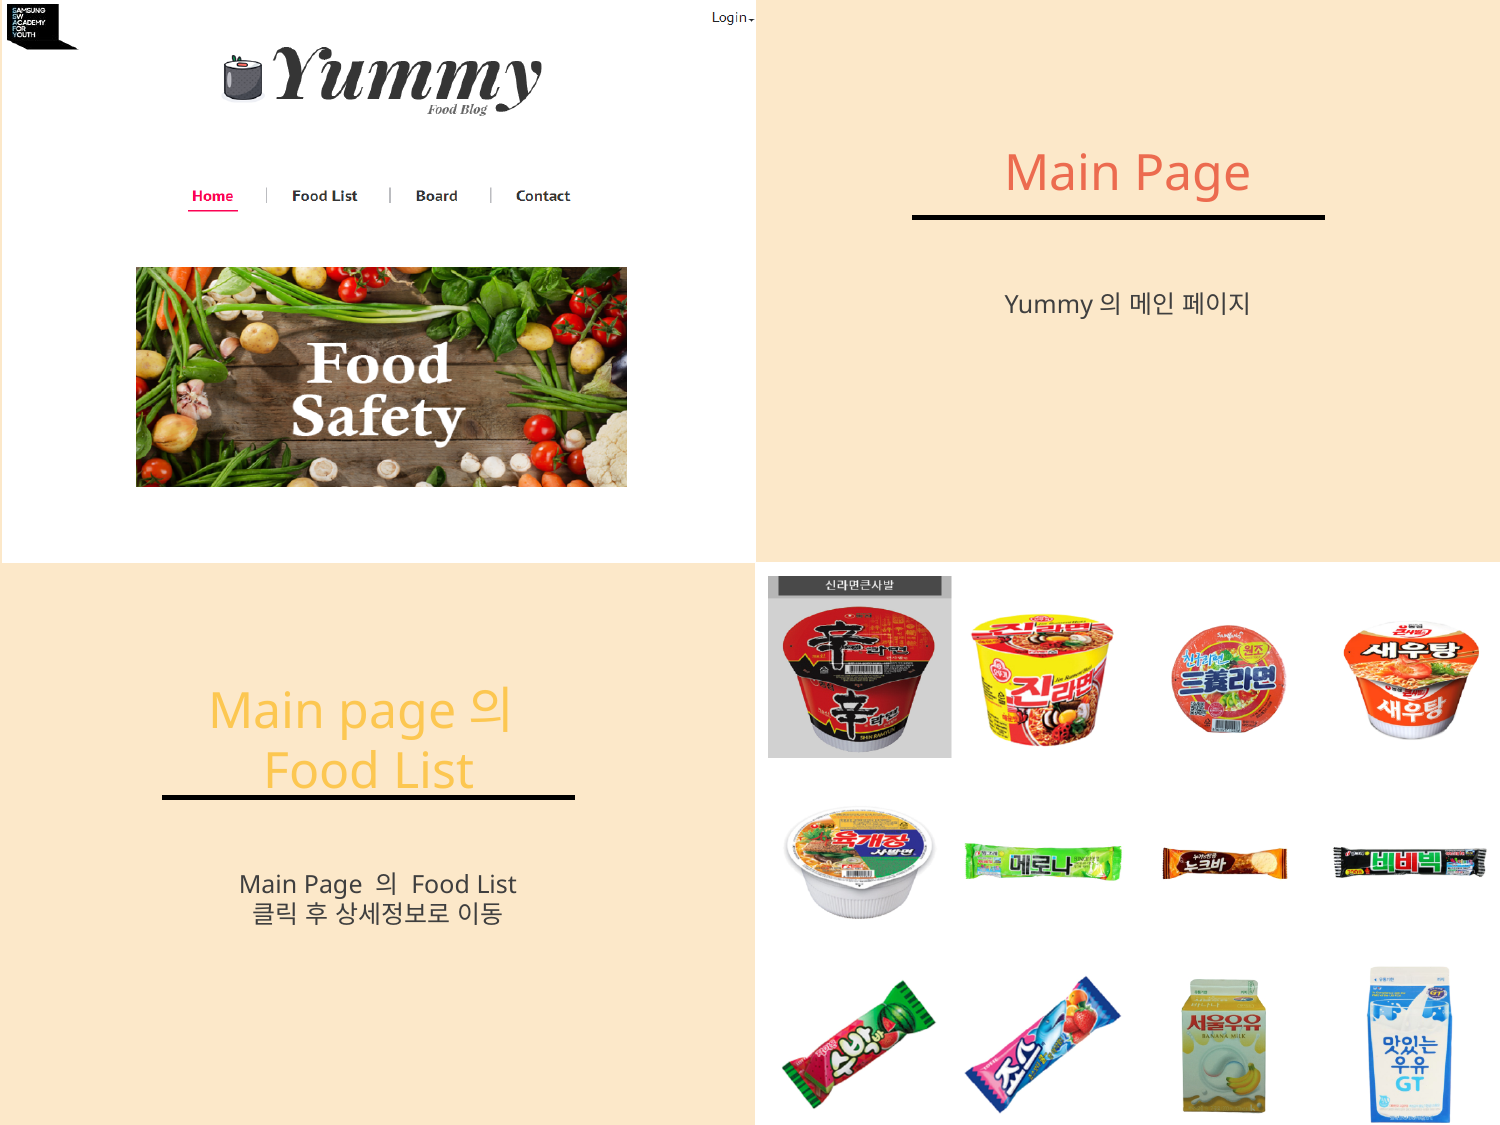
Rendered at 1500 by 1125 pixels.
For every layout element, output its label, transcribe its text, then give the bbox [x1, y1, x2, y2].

text_box Main page의 Food List [0, 671, 741, 807]
text_box Main Page [756, 132, 1500, 208]
text_box Main Page 의 Food List 클릭 후 상세정보로 이동 [5, 861, 750, 936]
picture [2, 0, 1500, 1125]
text_box Yummy의 메인 페이지 [756, 281, 1500, 326]
